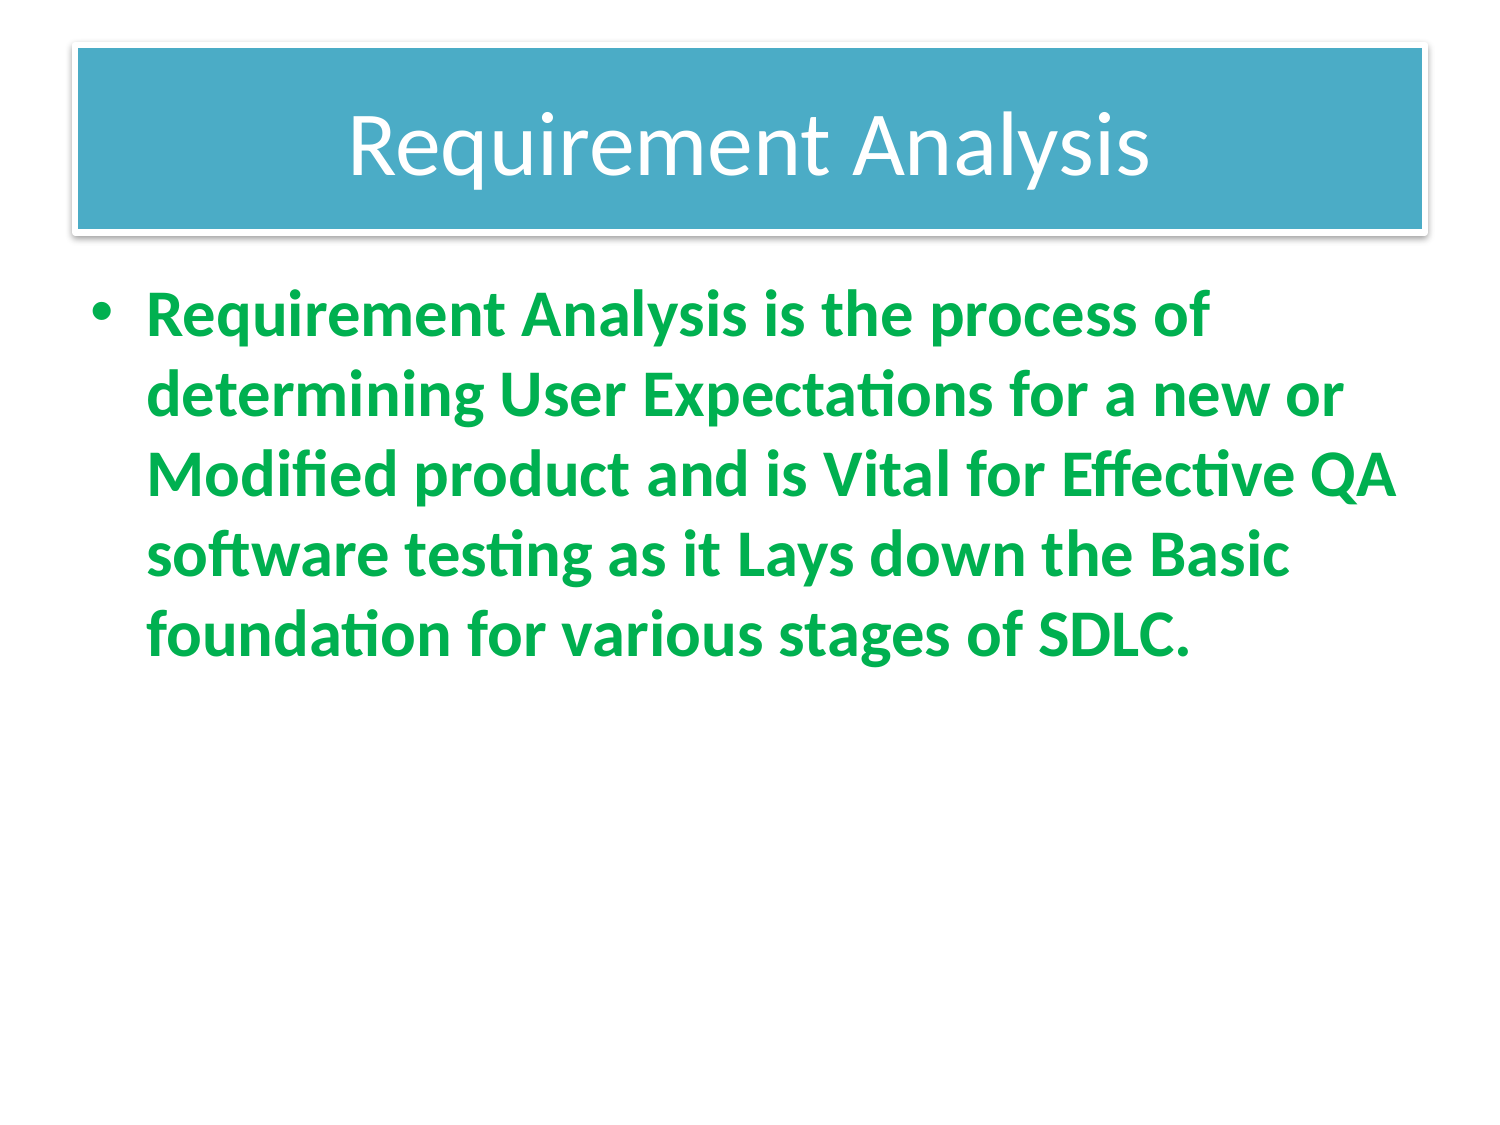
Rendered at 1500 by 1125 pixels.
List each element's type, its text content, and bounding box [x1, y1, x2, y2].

list Requirement Analysis is the process of determining User Expectations for a new or Modified product and is Vital for Effective QA software testing as it Lays down the Basic foundation for various stages of SDLC. [75, 262, 1425, 1005]
title Requirement Analysis [72, 42, 1428, 236]
